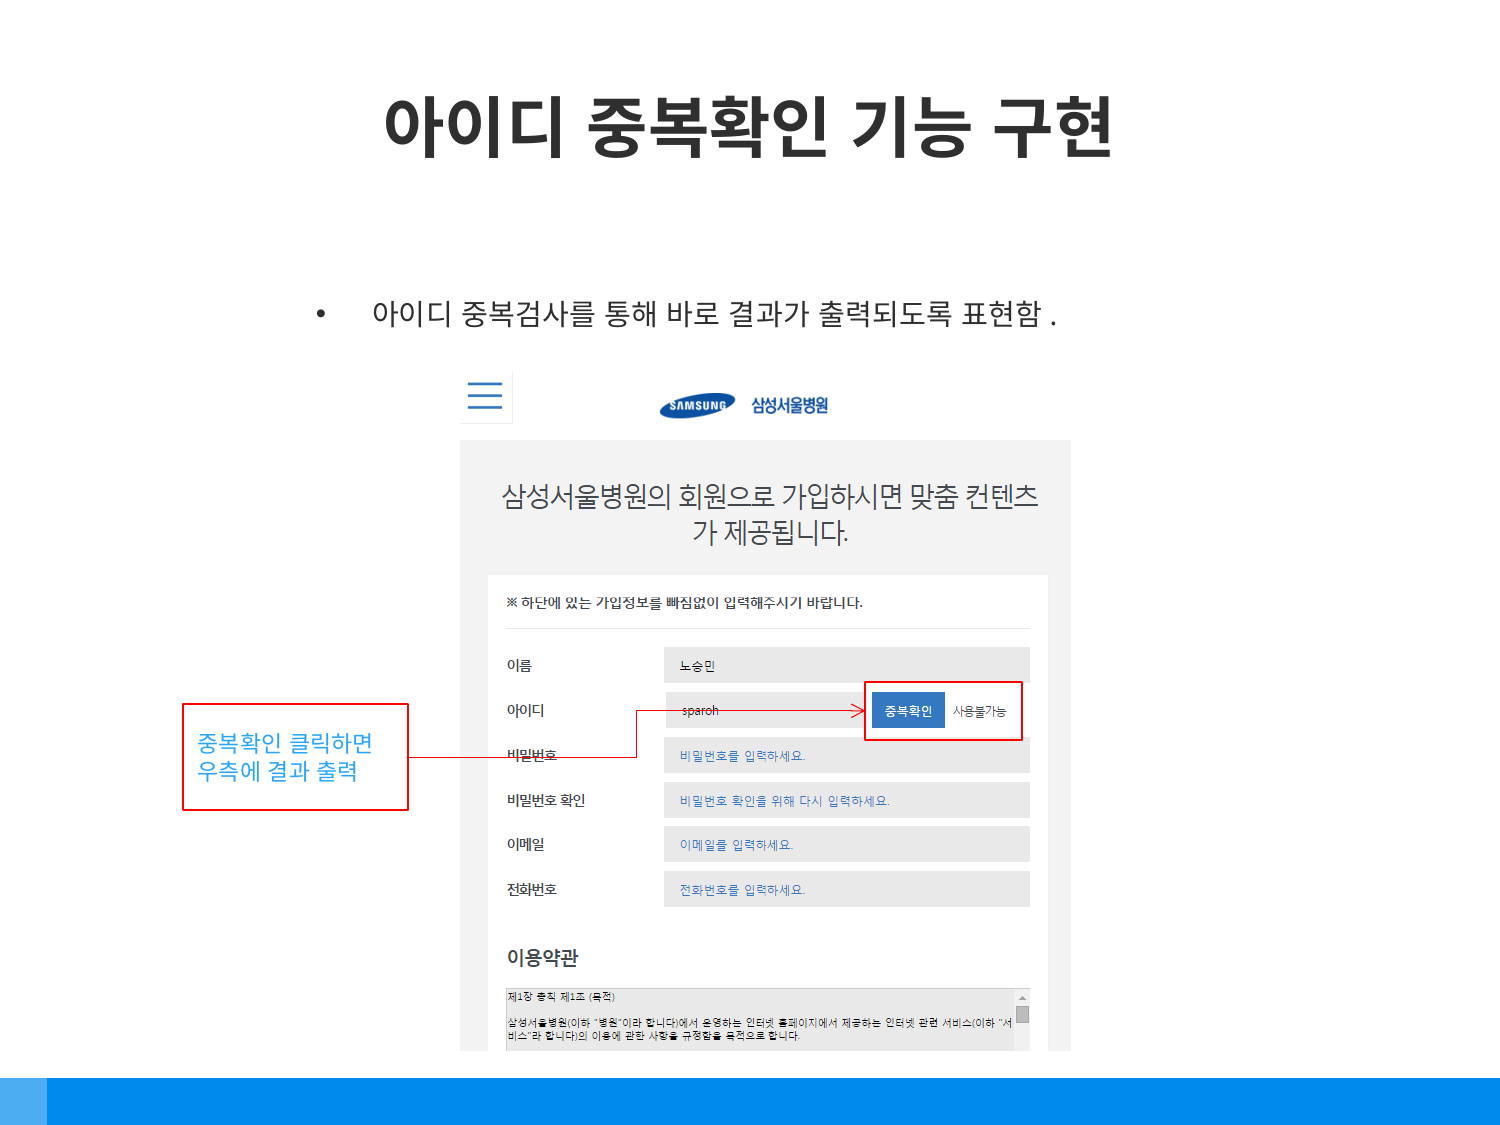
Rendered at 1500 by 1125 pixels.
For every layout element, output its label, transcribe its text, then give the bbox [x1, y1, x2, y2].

text_box 아이디 중복확인 기능 구현 [368, 78, 1132, 173]
text_box 중복확인 클릭하면 우측에 결과 출력 [182, 703, 409, 812]
picture [460, 371, 1071, 1051]
text_box 아이디 중복검사를 통해 바로 결과가 출력되도록 표현함. [301, 271, 1258, 339]
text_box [408, 710, 866, 758]
